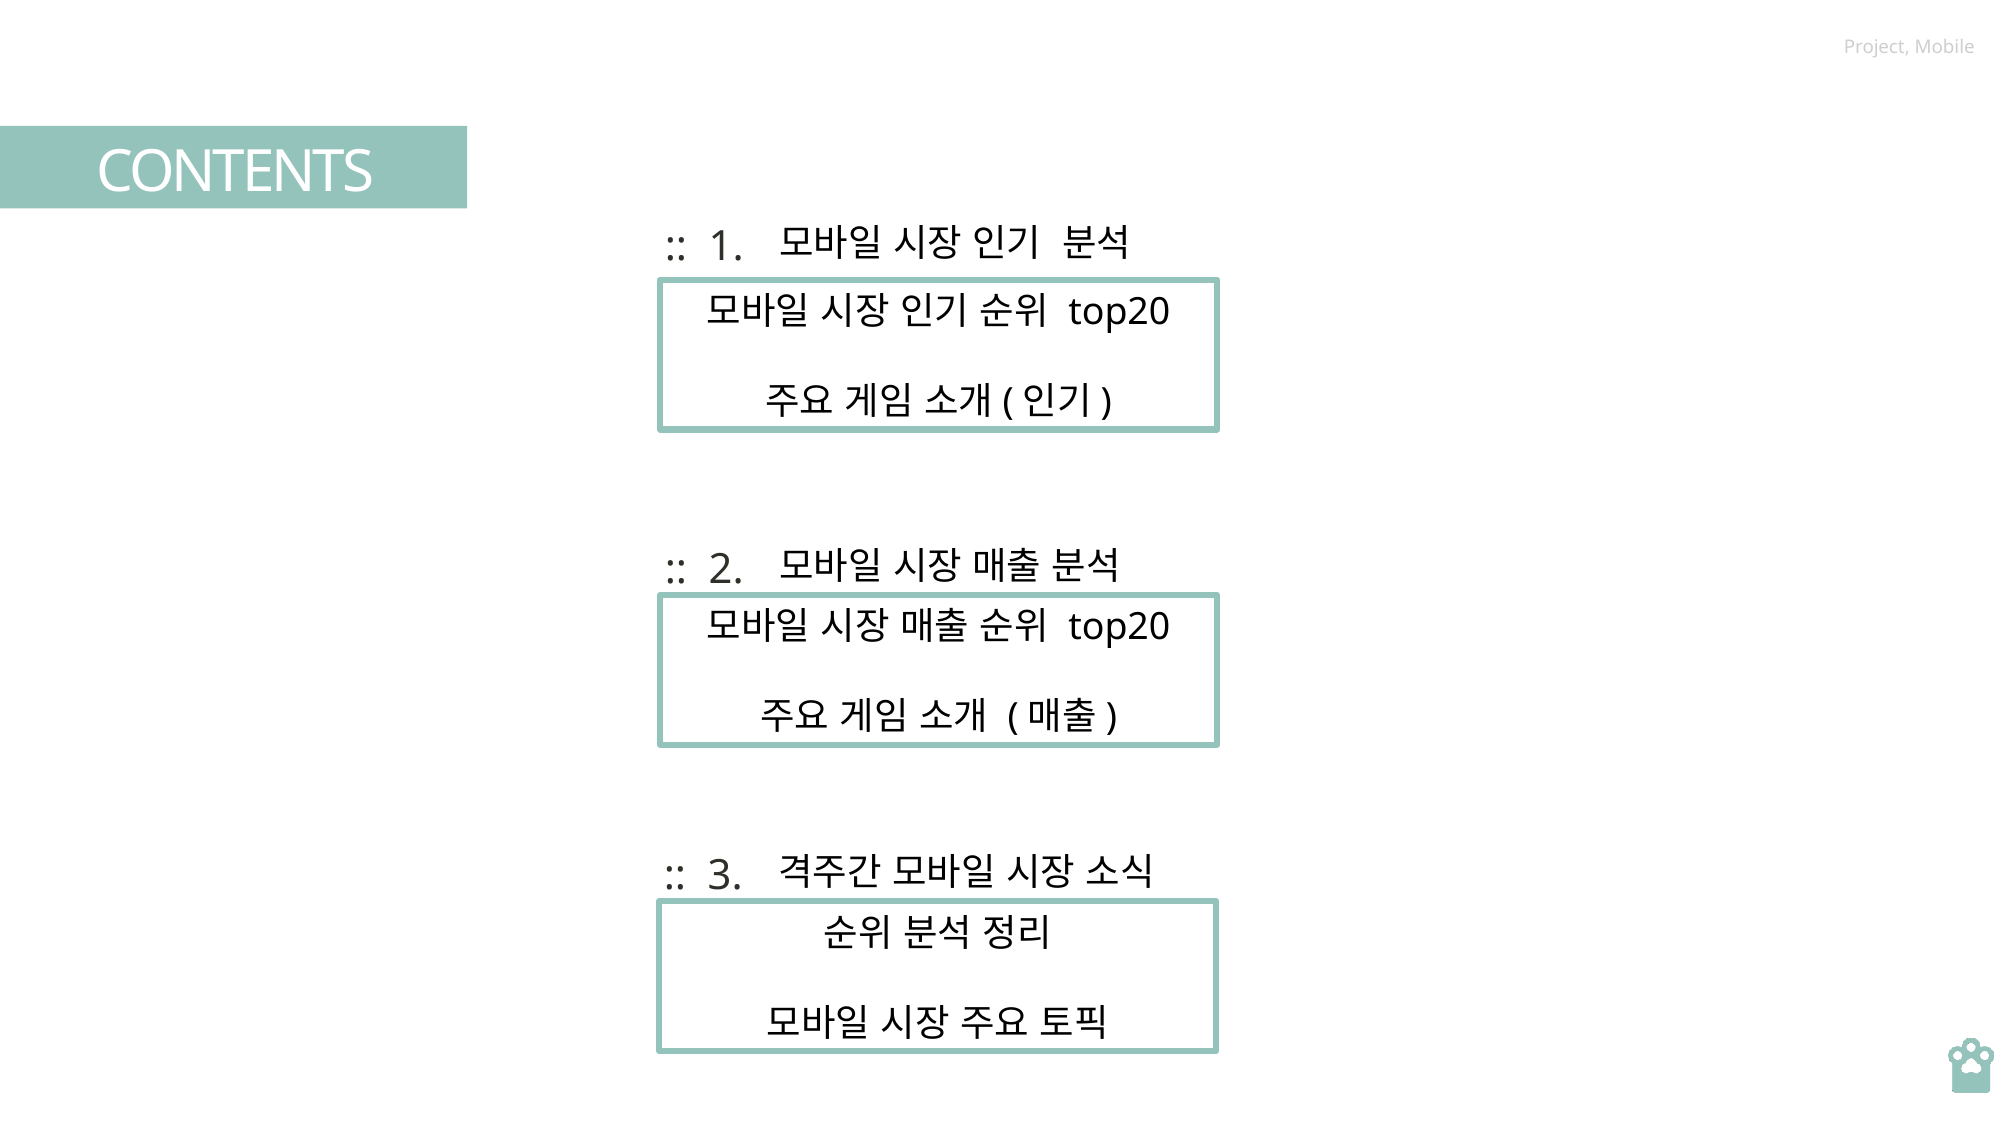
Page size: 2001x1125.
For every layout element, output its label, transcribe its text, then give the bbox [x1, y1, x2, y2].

picture [1936, 1034, 2001, 1105]
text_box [643, 211, 1218, 432]
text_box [642, 840, 1262, 1053]
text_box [0, 125, 468, 212]
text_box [643, 534, 1263, 747]
text_box Project, Mobile [1823, 27, 1995, 65]
